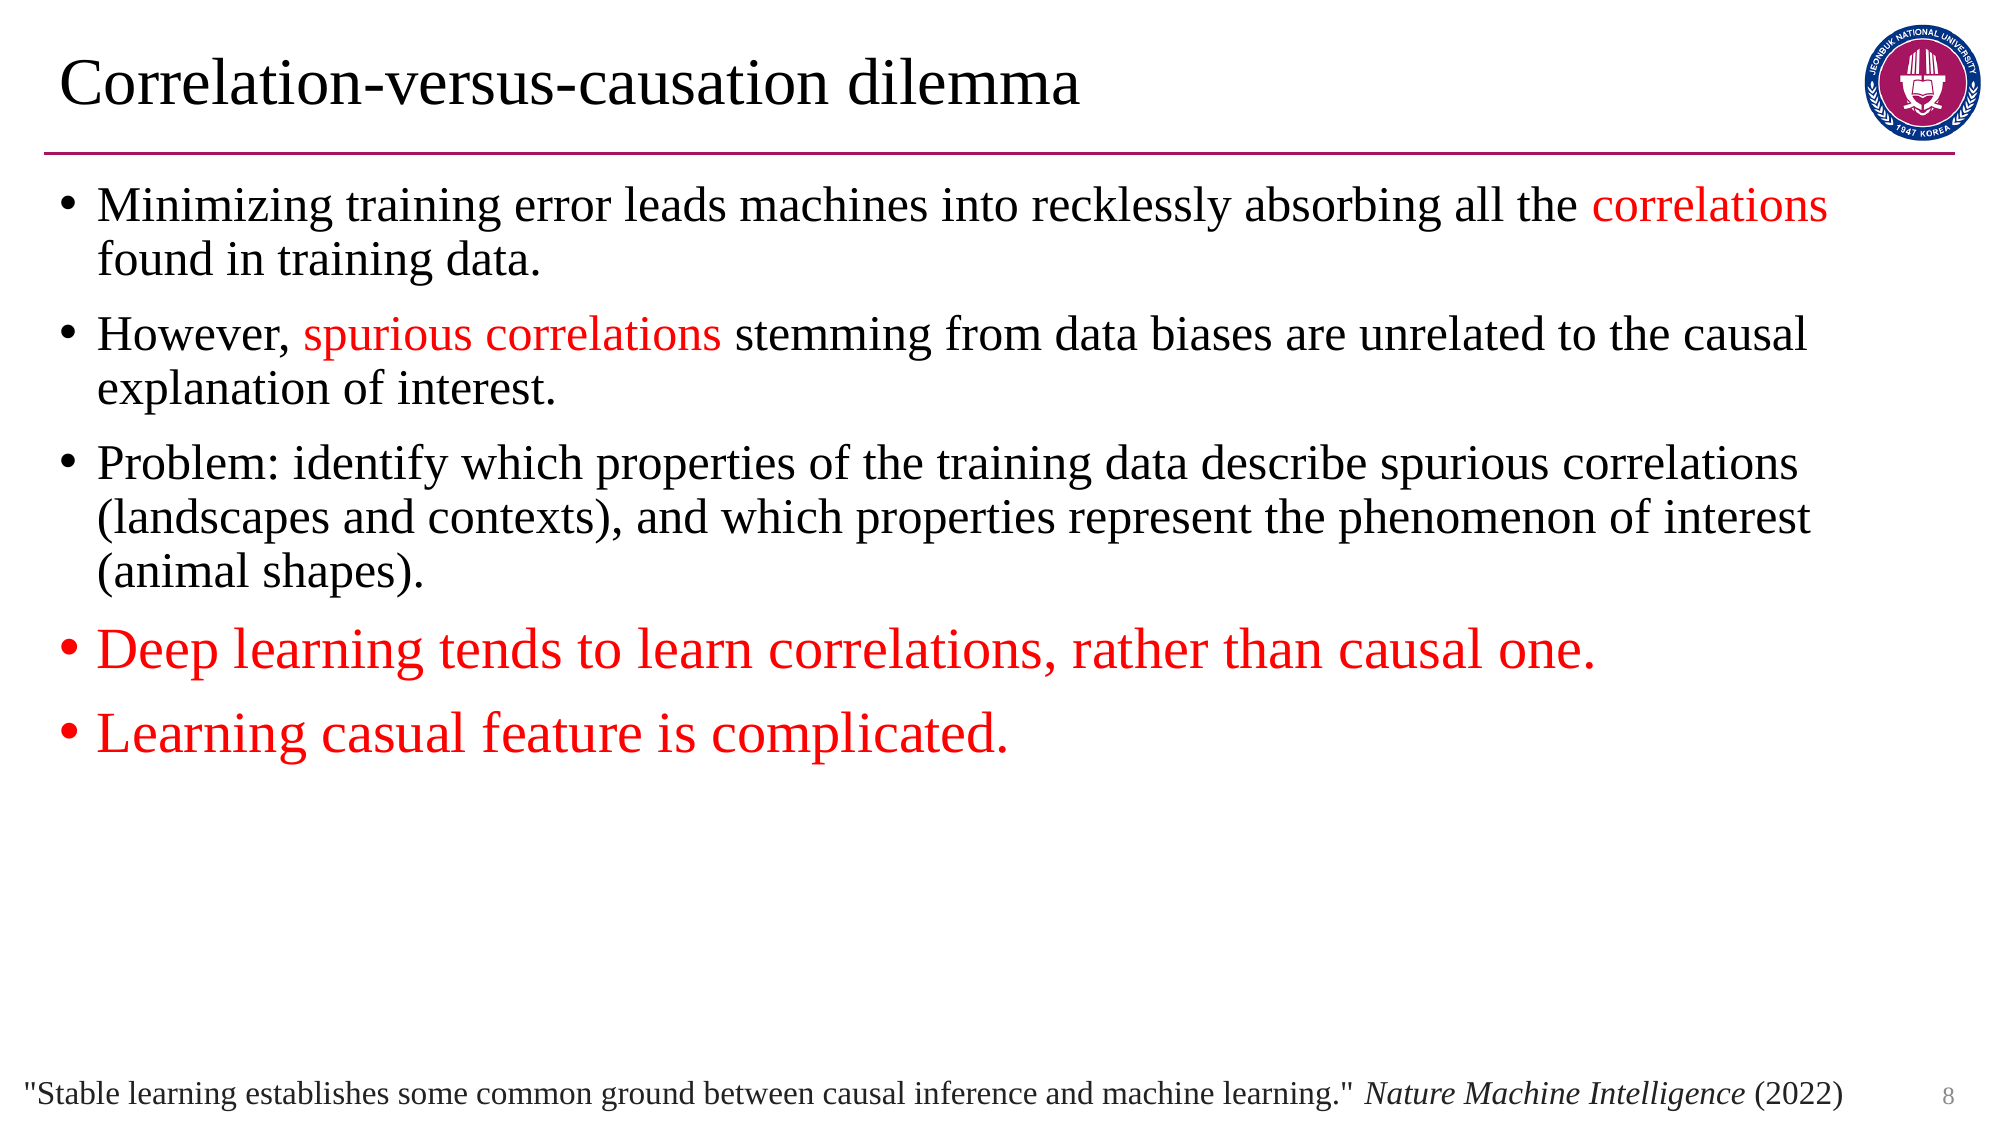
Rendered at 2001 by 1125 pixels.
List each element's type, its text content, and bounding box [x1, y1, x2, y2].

list Minimizing training error leads machines into recklessly absorbing all the correlations found in training data. However, spurious correlations stemming from data biases are unrelated to the causal explanation of interest. Problem: identify which properties of the training data describe spurious correlations (landscapes and contexts), and which properties represent the phenomenon of interest (animal shapes). Deep learning tends to learn correlations, rather than causal one. Learning casual feature is complicated. [44, 170, 1956, 954]
list "Stable learning establishes some common ground between causal inference and machine learning." Nature Machine Intelligence (2022) [0, 1068, 1878, 1121]
slide_number 8 [1897, 1065, 2000, 1125]
title Correlation-versus-causation dilemma [44, 30, 1841, 136]
picture [1863, 23, 1982, 142]
